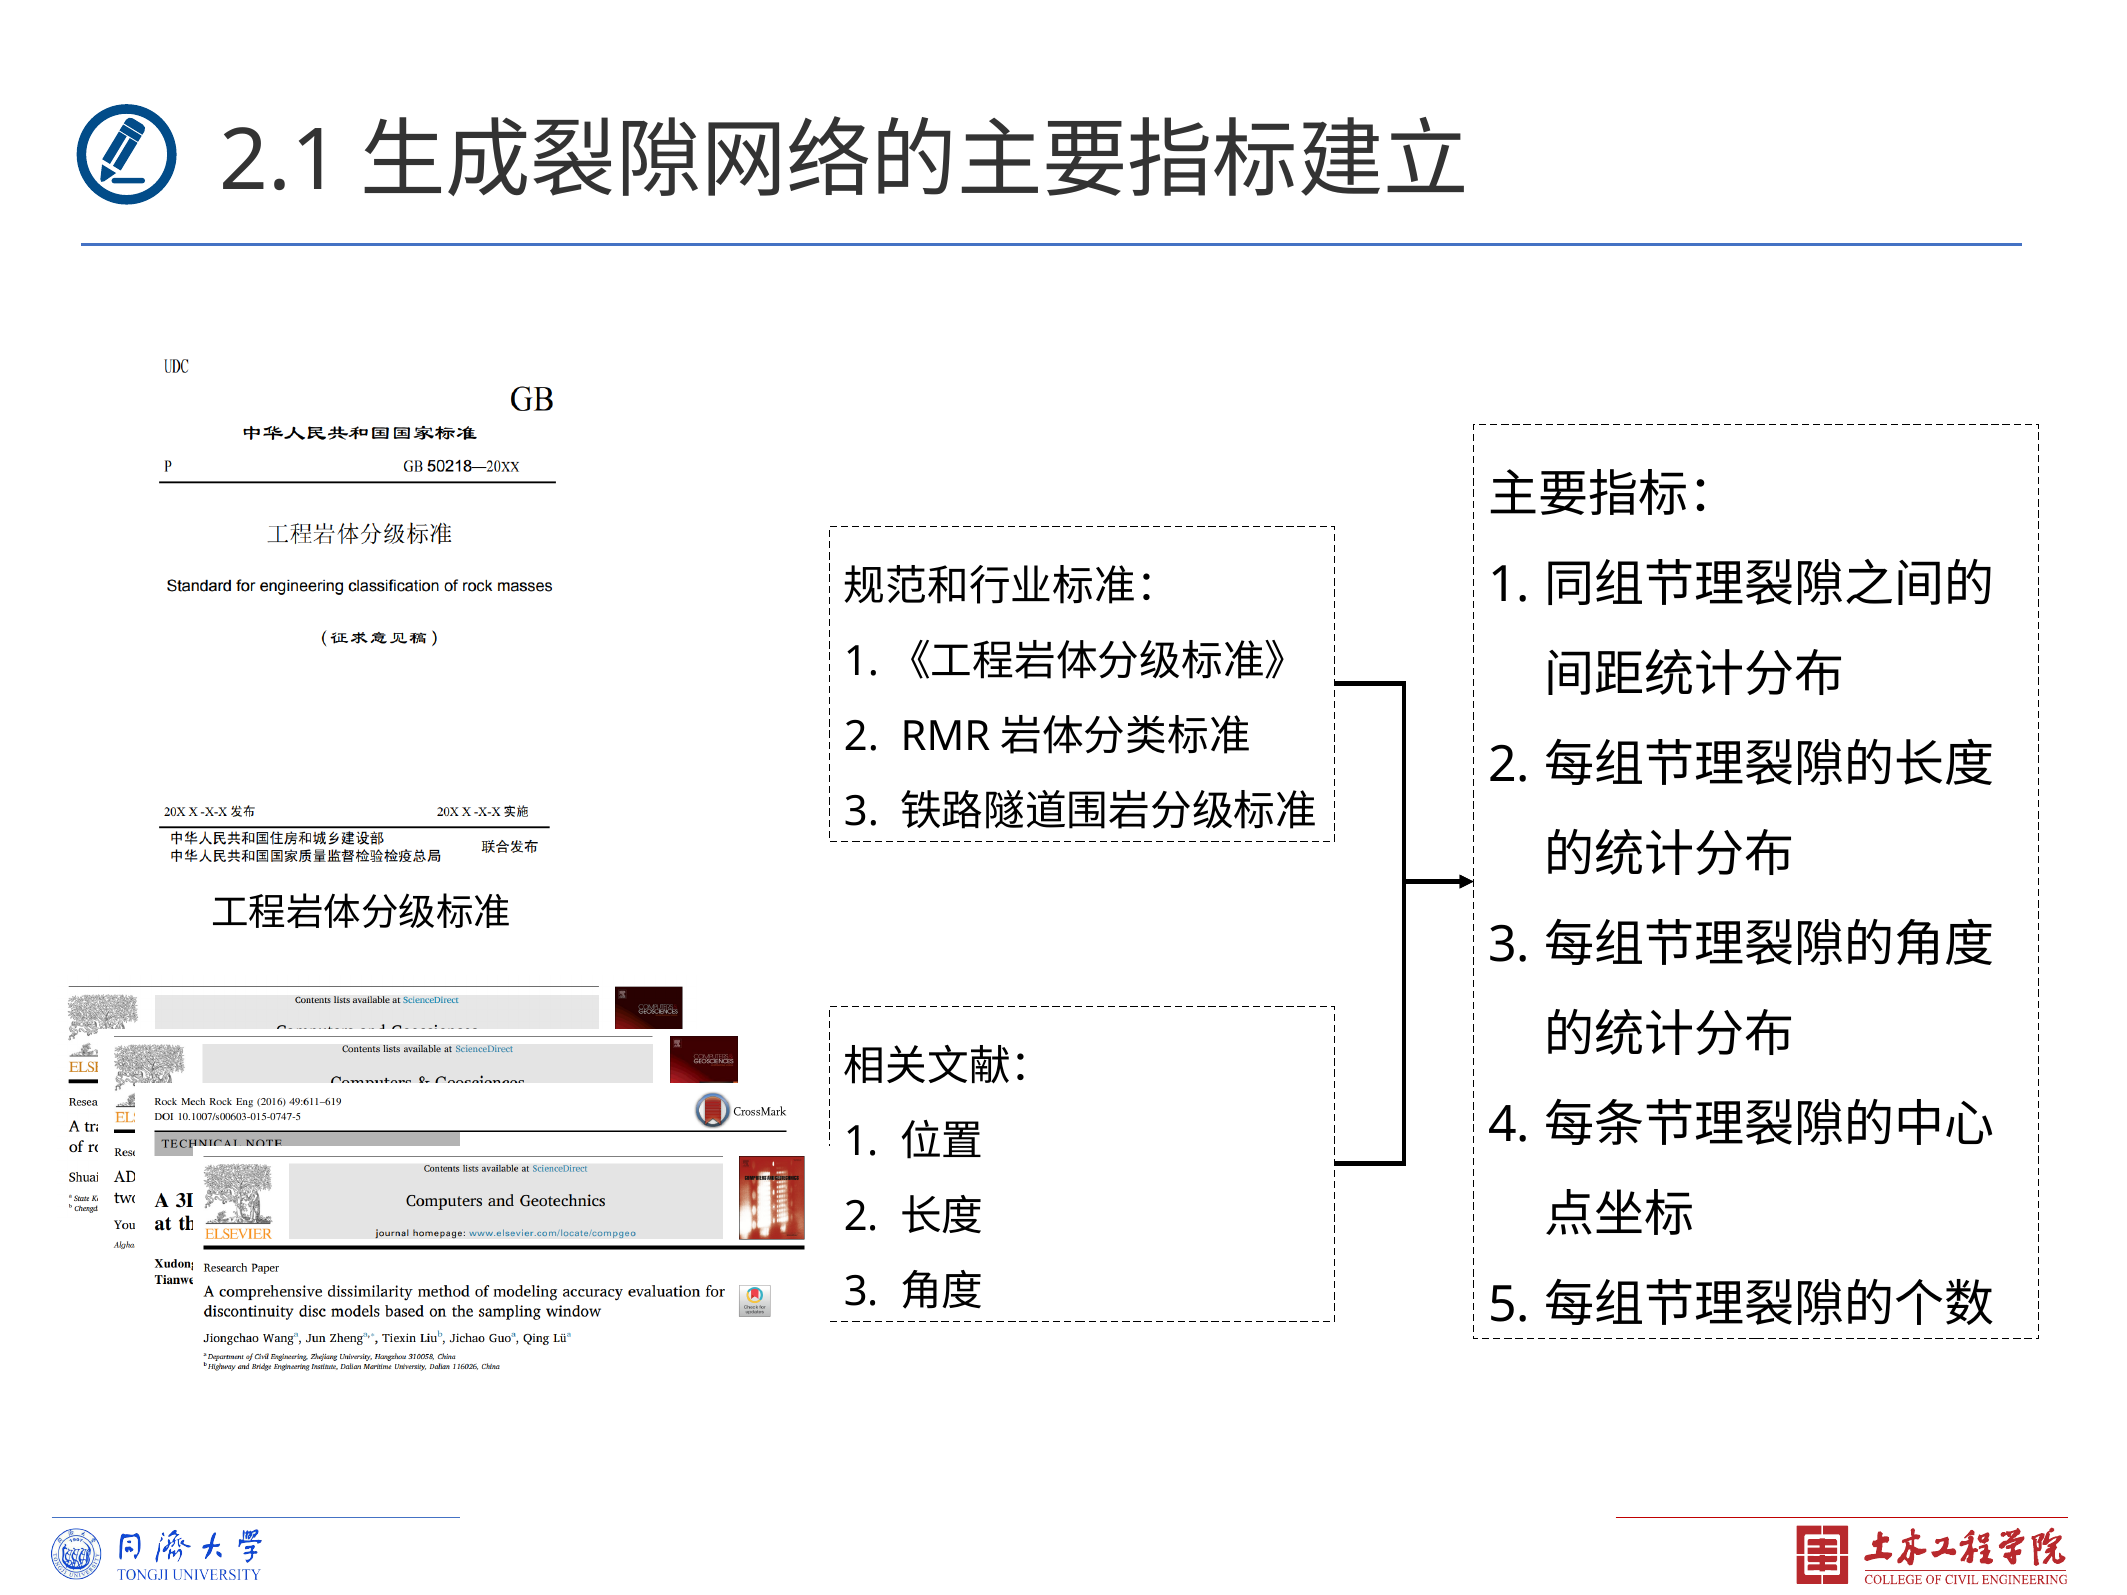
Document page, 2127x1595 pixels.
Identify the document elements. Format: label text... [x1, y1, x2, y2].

text_box 主要指标： 同组节理裂隙之间的间距统计分布 每组节理裂隙的长度的统计分布 每组节理裂隙的角度的统计分布 每条节理裂隙的中心点坐标 每组节理裂隙的个数 [1473, 424, 2039, 1339]
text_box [1334, 680, 1474, 880]
text_box 工程岩体分级标准 [196, 910, 527, 941]
picture [47, 1525, 266, 1585]
list 2.1生成裂隙网络的主要指标建立 [205, 108, 1671, 215]
text_box 规范和行业标准： 1.《工程岩体分级标准》 2. RMR岩体分类标准 3. 铁路隧道围岩分级标准 [829, 526, 1335, 842]
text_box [1334, 880, 1474, 1161]
picture [132, 324, 591, 910]
text_box 相关文献： 位置 长度 角度 [829, 1006, 1335, 1322]
picture [57, 975, 830, 1377]
